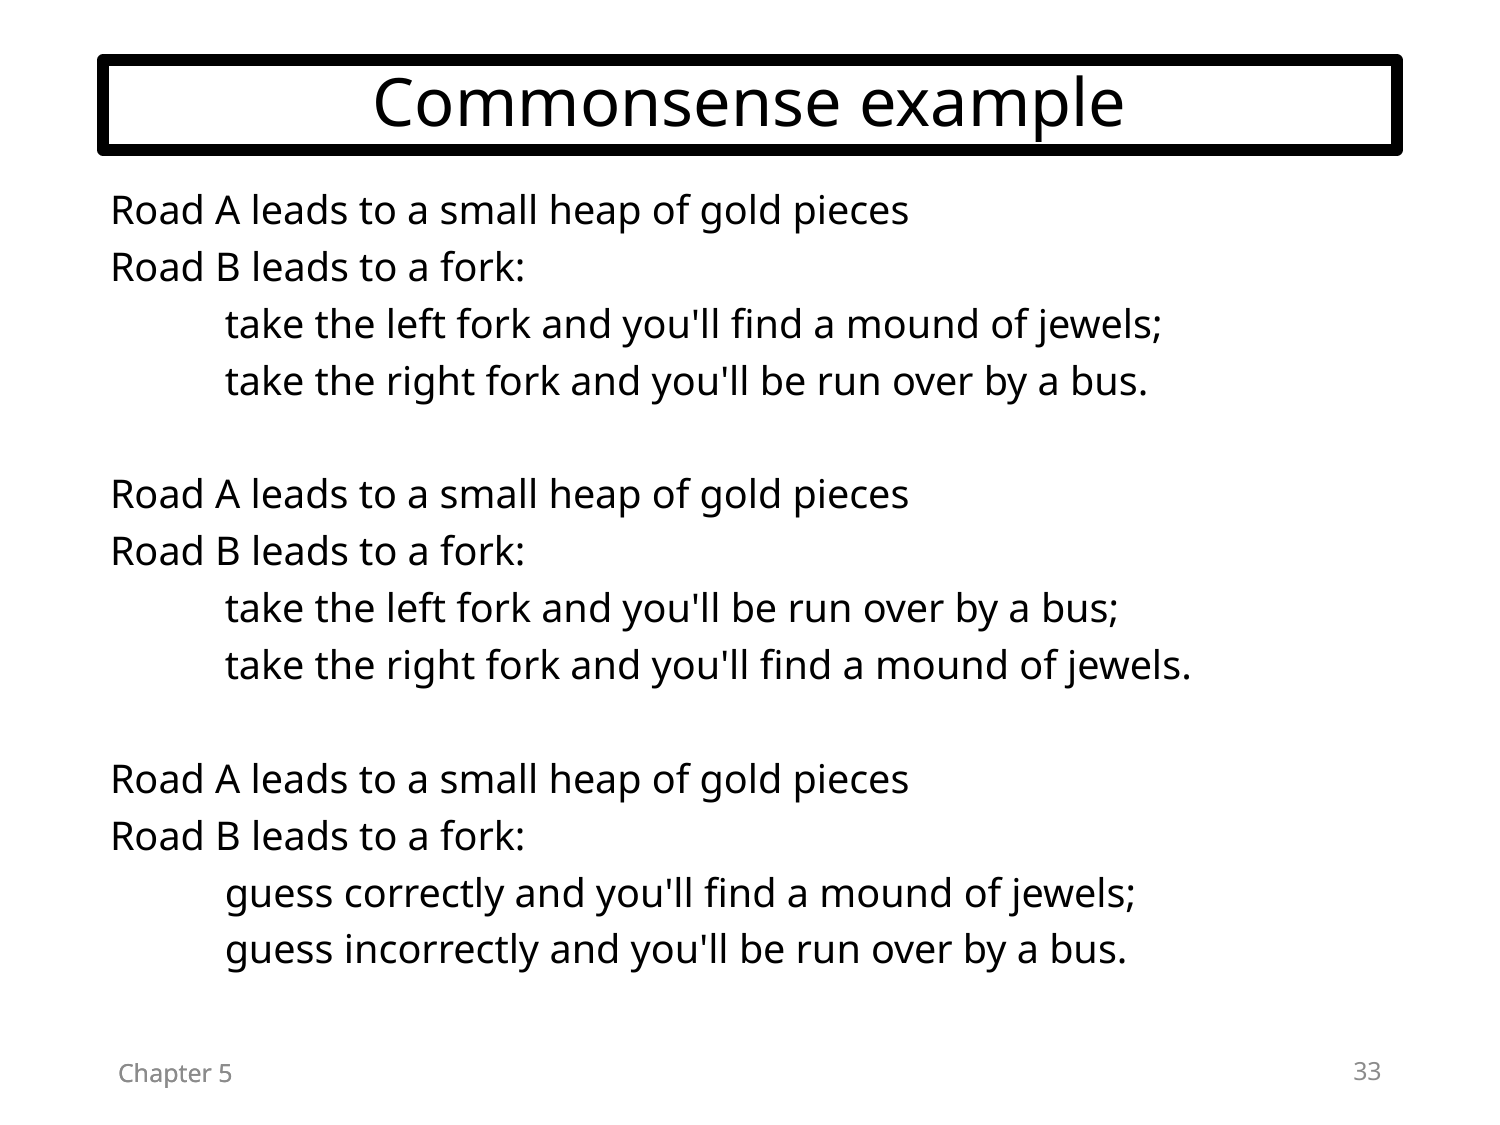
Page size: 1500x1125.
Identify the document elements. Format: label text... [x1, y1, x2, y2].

slide_number 33 [1059, 1042, 1397, 1103]
title Commonsense example [97, 54, 1403, 156]
list Road A leads to a small heap of gold pieces Road B leads to a fork: take the left fork and you'll find a mound of jewels; take the right fork and you'll be run over by a bus. Road A leads to a small heap of gold pieces Road B leads to a fork: take the left fork and you'll be run over by a bus; take the right fork and you'll find a mound of jewels. Road A leads to a small heap of gold pieces Road B leads to a fork: guess correctly and you'll find a mound of jewels; guess incorrectly and you'll be run over by a bus. [95, 183, 1425, 982]
